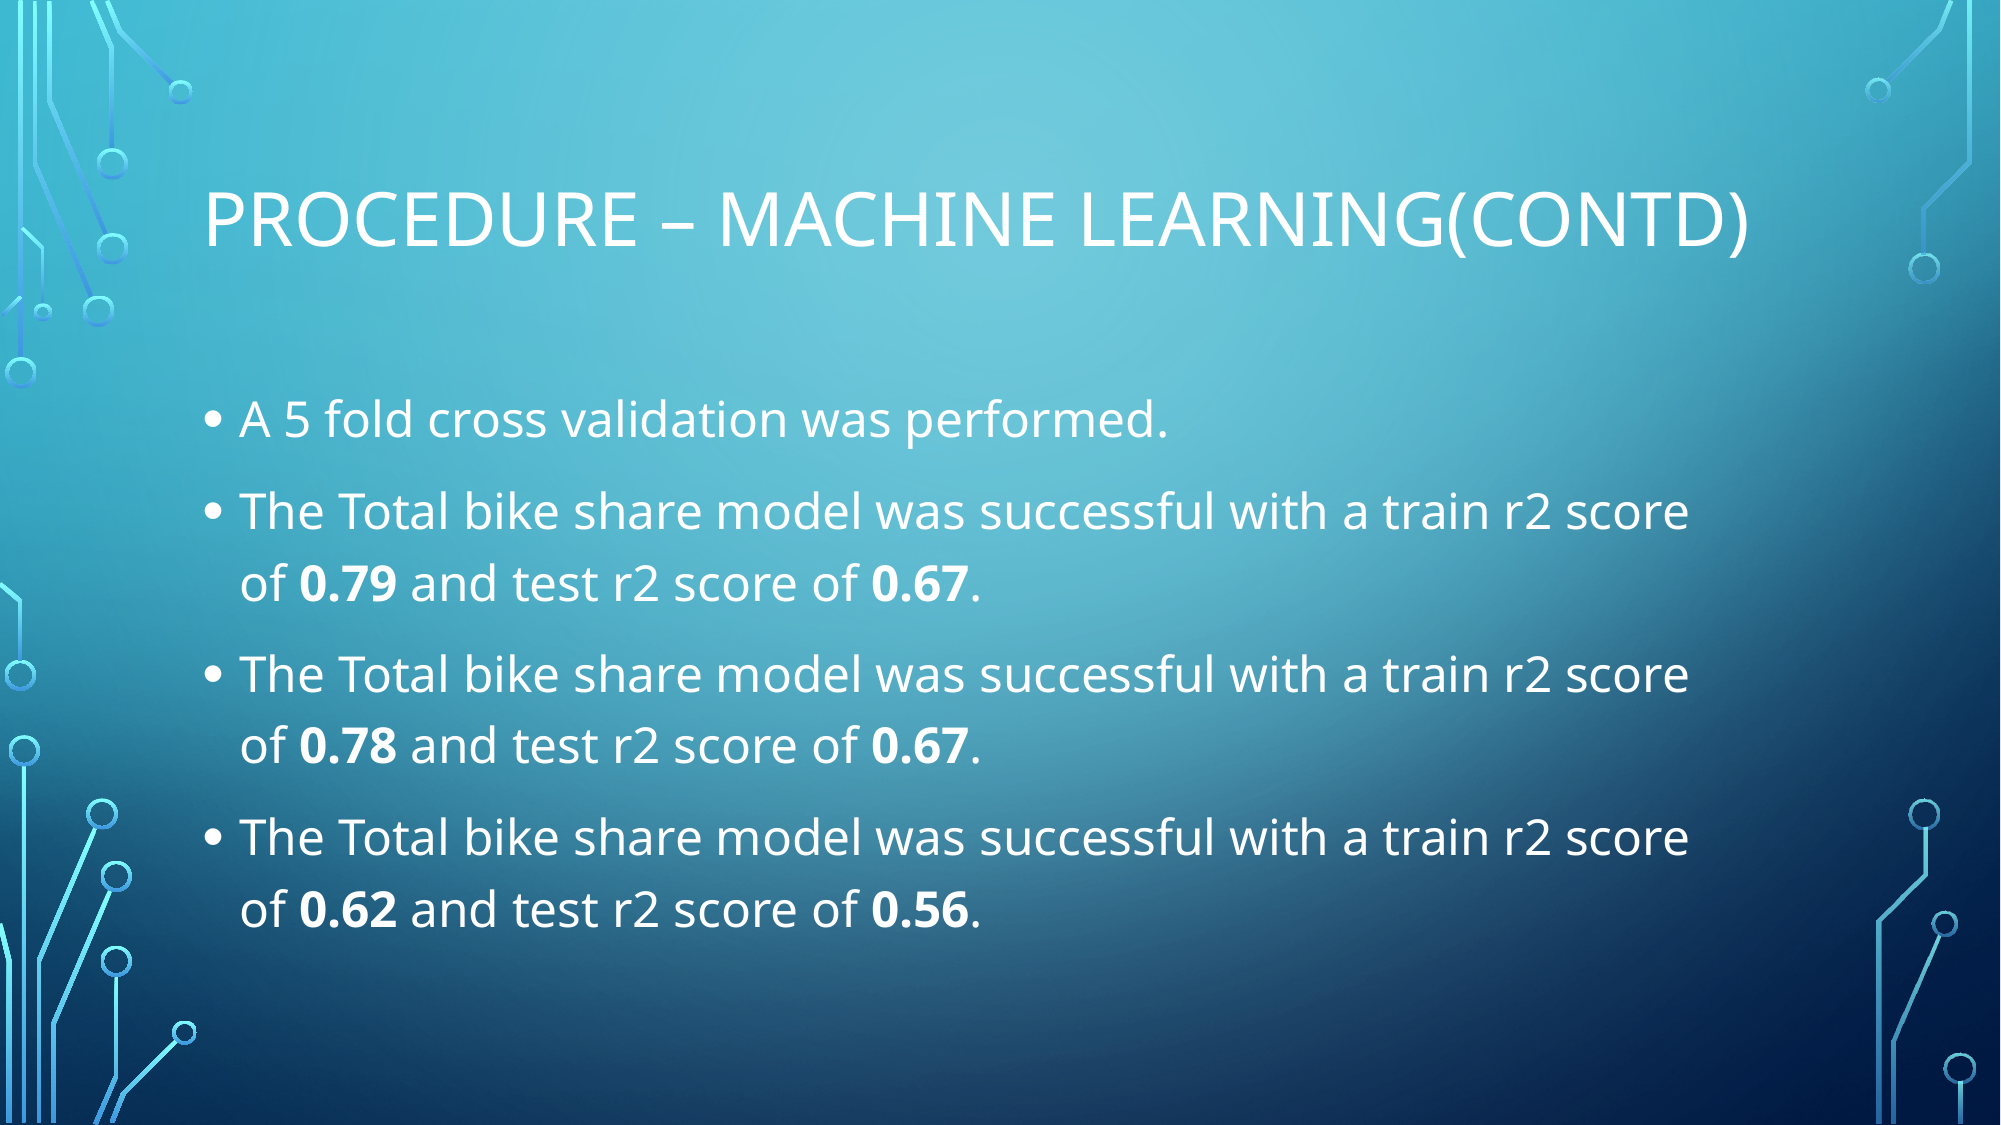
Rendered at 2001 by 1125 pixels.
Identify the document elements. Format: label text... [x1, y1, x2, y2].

list A 5 fold cross validation was performed. The Total bike share model was successful with a train r2 score of 0.79 and test r2 score of 0.67. The Total bike share model was successful with a train r2 score of 0.78 and test r2 score of 0.67. The Total bike share model was successful with a train r2 score of 0.62 and test r2 score of 0.56. [187, 369, 1813, 950]
title Procedure – Machine learning(Contd) [187, 101, 1813, 344]
